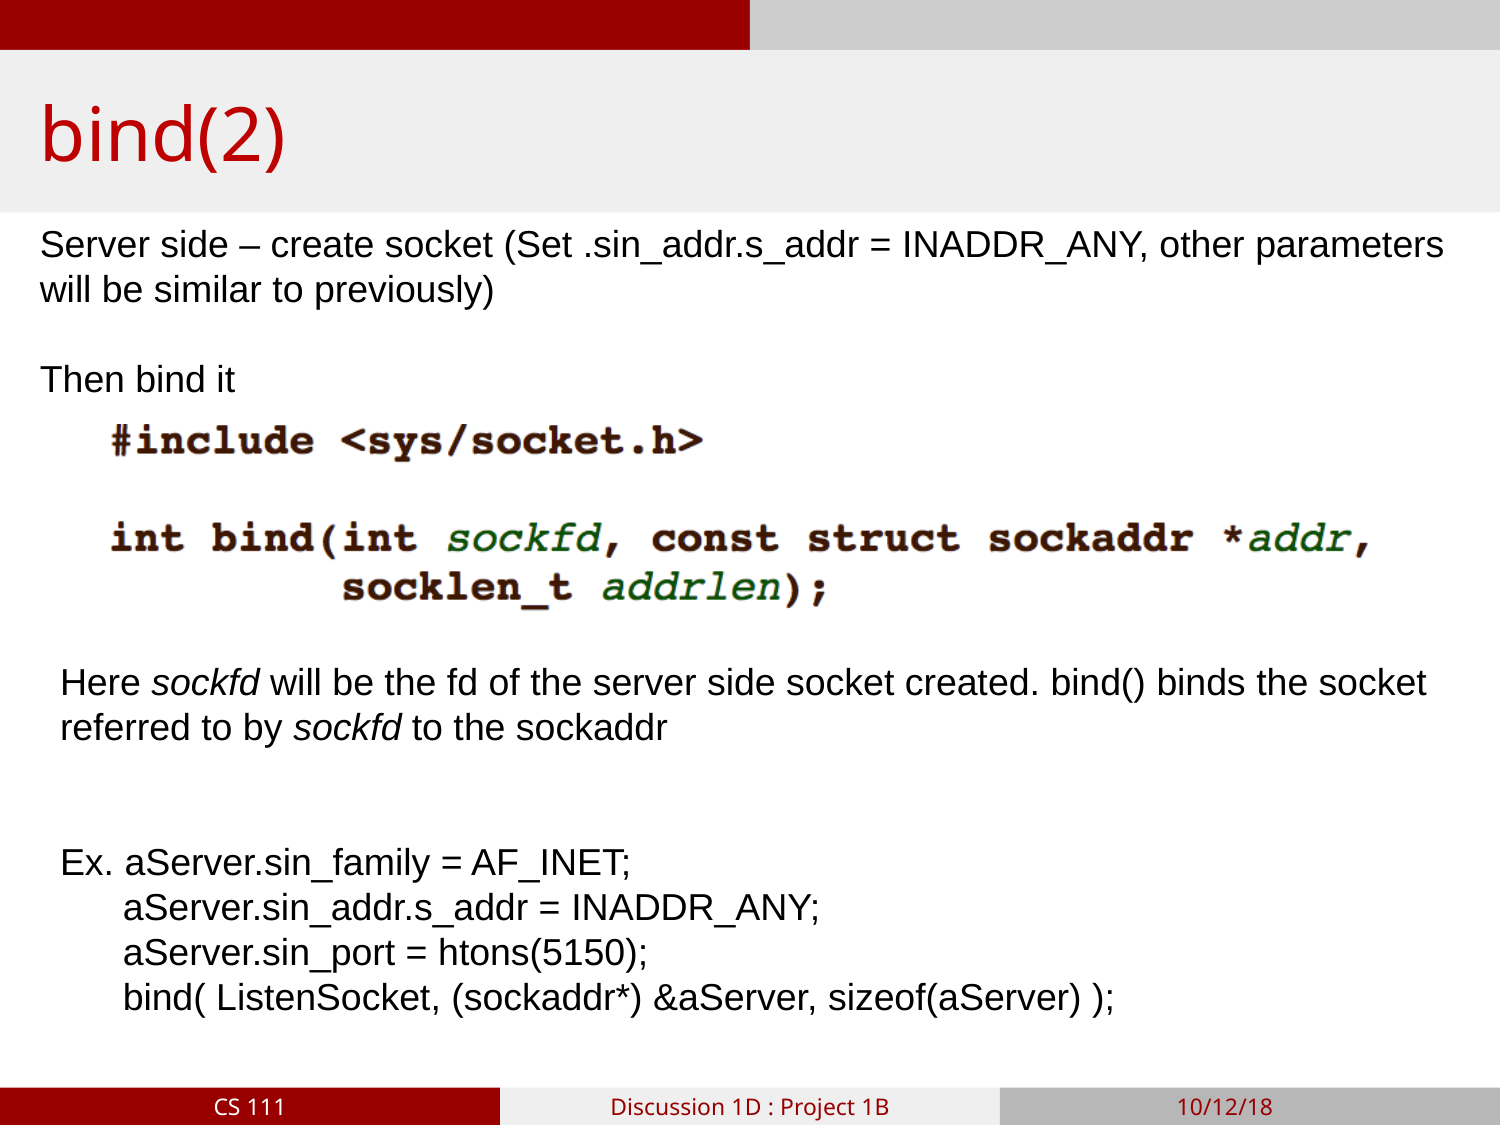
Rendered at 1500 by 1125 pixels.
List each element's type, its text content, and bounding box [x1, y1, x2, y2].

text_box Server side – create socket (Set .sin_addr.s_addr = INADDR_ANY, other parameters will be similar to previously) Then bind it [24, 212, 1475, 408]
picture [0, 423, 1500, 654]
title bind(2) [24, 50, 1475, 212]
text_box Here sockfd will be the fd of the server side socket created. bind() binds the socket referred to by sockfd to the sockaddr Ex. aServer.sin_family = AF_INET; aServer.sin_addr.s_addr = INADDR_ANY; aServer.sin_port = htons(5150); bind( ListenSocket, (sockaddr*) &aServer, sizeof(aServer) ); [45, 662, 1475, 1026]
